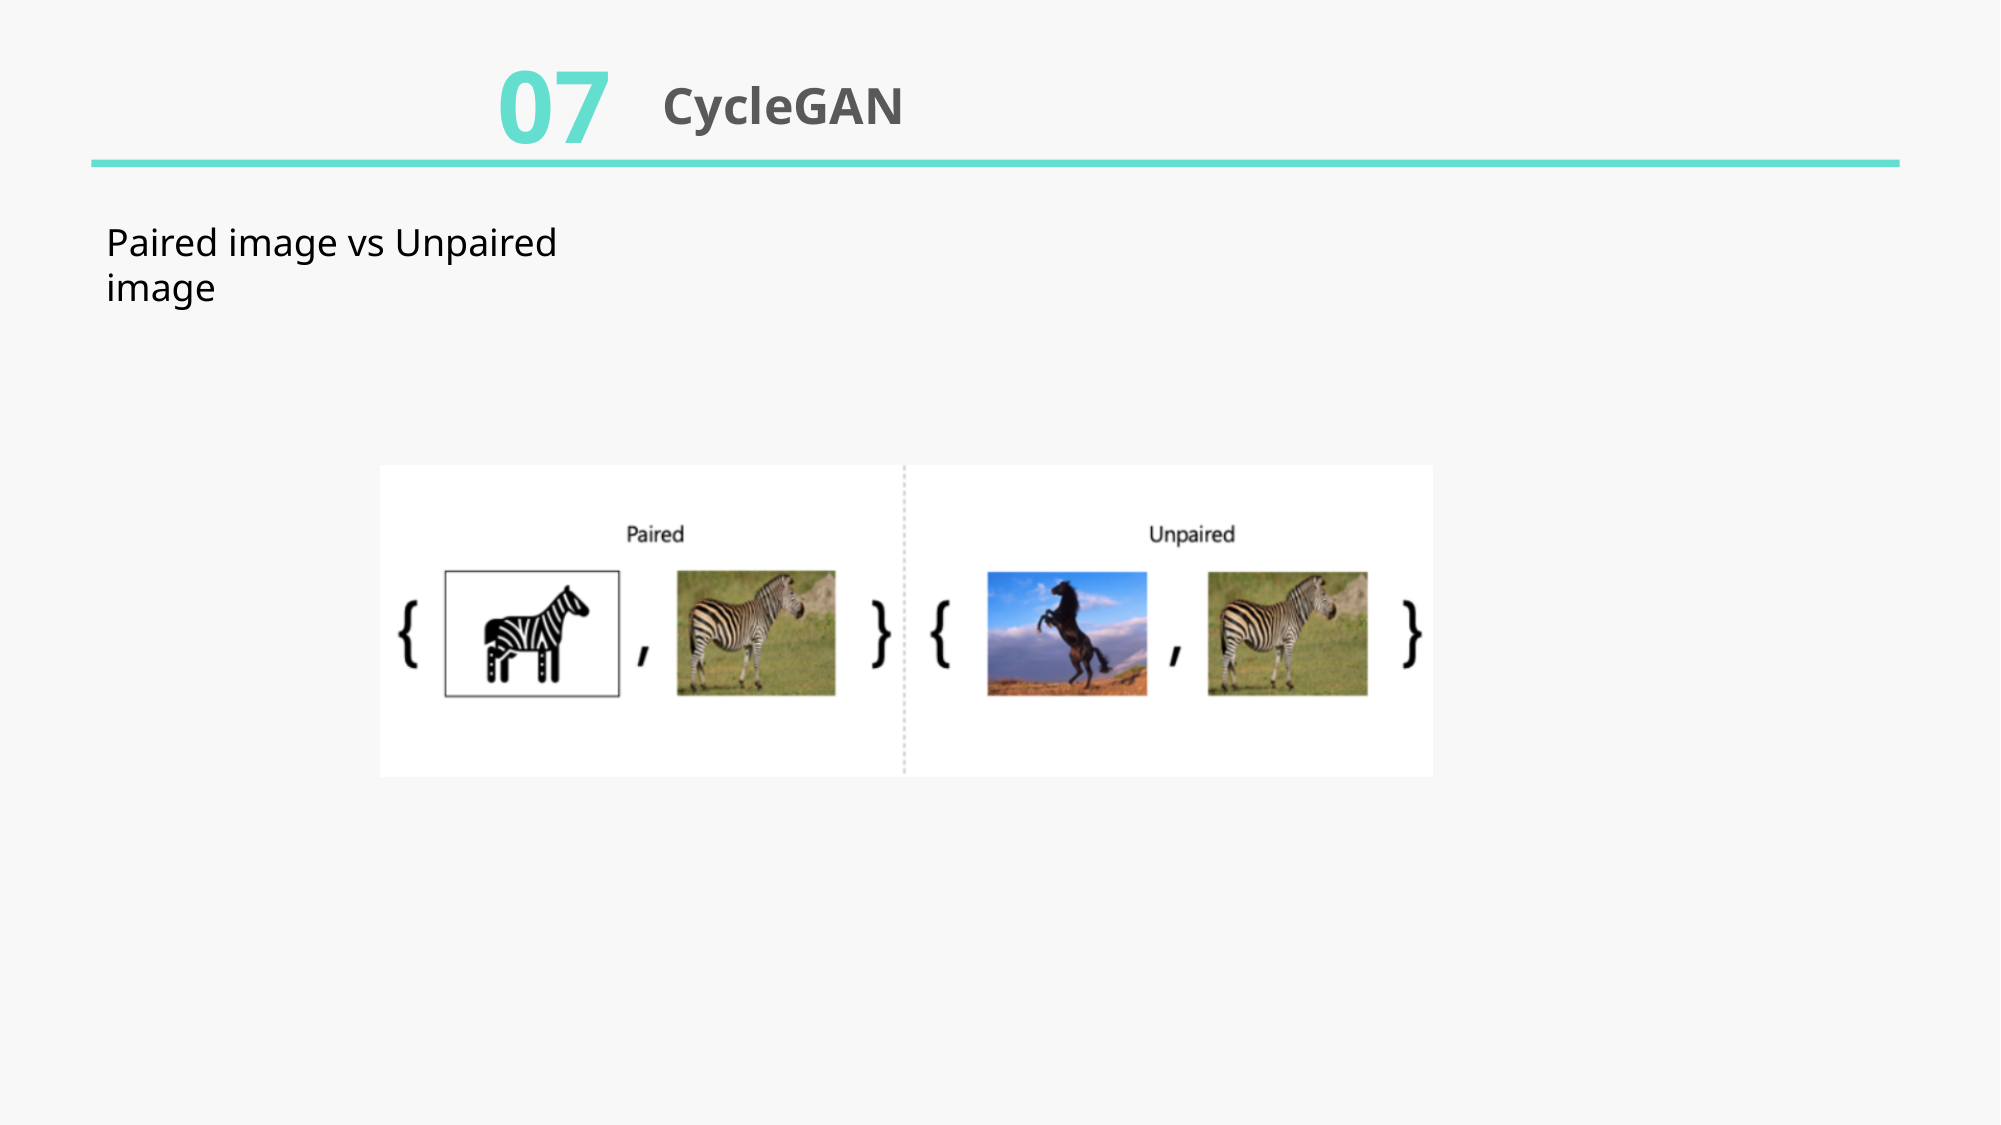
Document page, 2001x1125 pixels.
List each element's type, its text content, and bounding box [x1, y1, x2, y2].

text_box [915, 159, 1901, 168]
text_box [482, 36, 915, 173]
text_box [90, 159, 482, 168]
text_box Paired image vs Unpaired image [91, 211, 687, 317]
picture [380, 465, 1433, 777]
